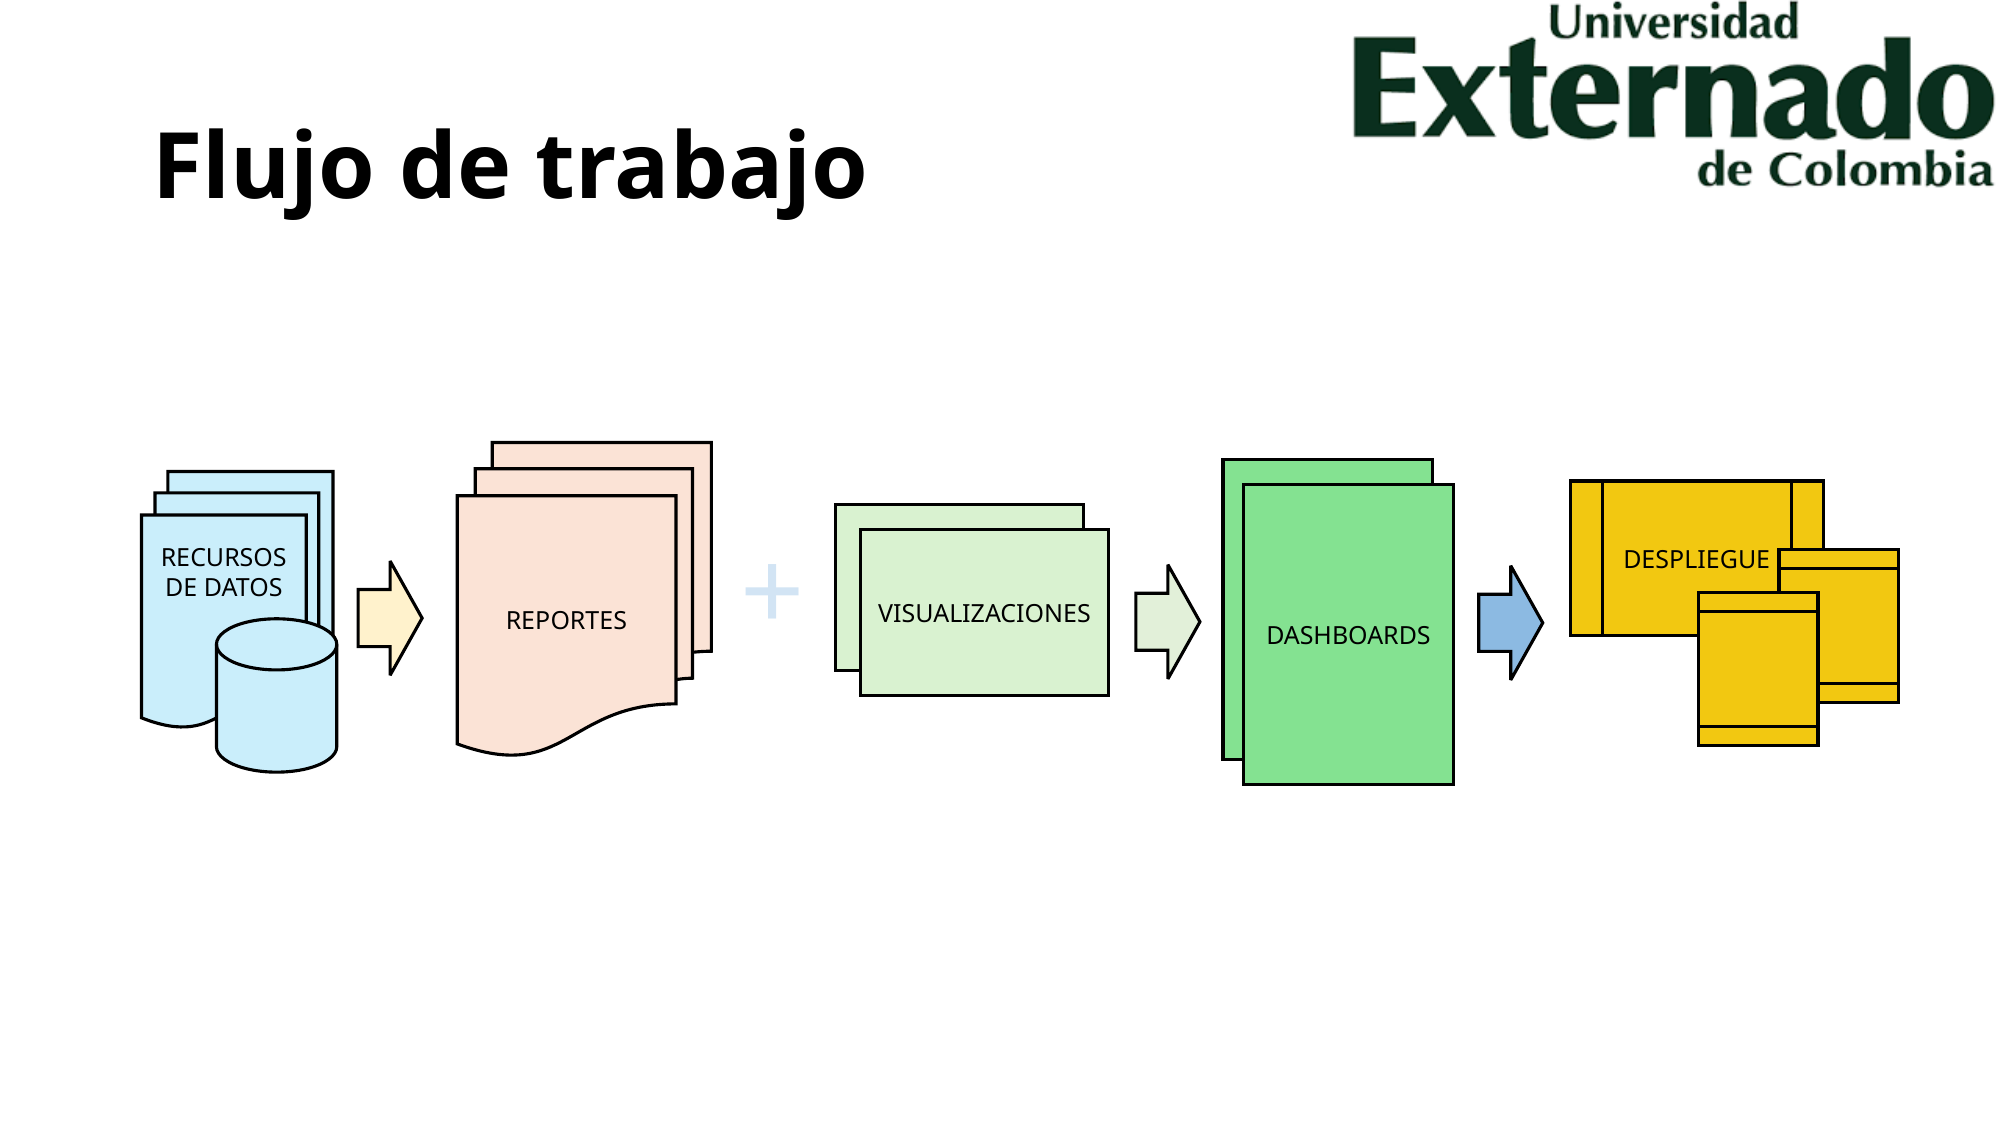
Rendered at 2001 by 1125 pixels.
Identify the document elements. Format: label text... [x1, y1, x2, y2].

text_box [1477, 564, 1545, 681]
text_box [1222, 459, 1454, 786]
text_box REPORTES [455, 440, 713, 757]
text_box + [725, 511, 820, 662]
text_box [1134, 563, 1202, 680]
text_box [1570, 480, 1899, 746]
text_box [356, 560, 424, 677]
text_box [140, 470, 338, 773]
picture [1347, 0, 2000, 190]
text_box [834, 504, 1110, 696]
title Flujo de trabajo [137, 59, 1863, 278]
